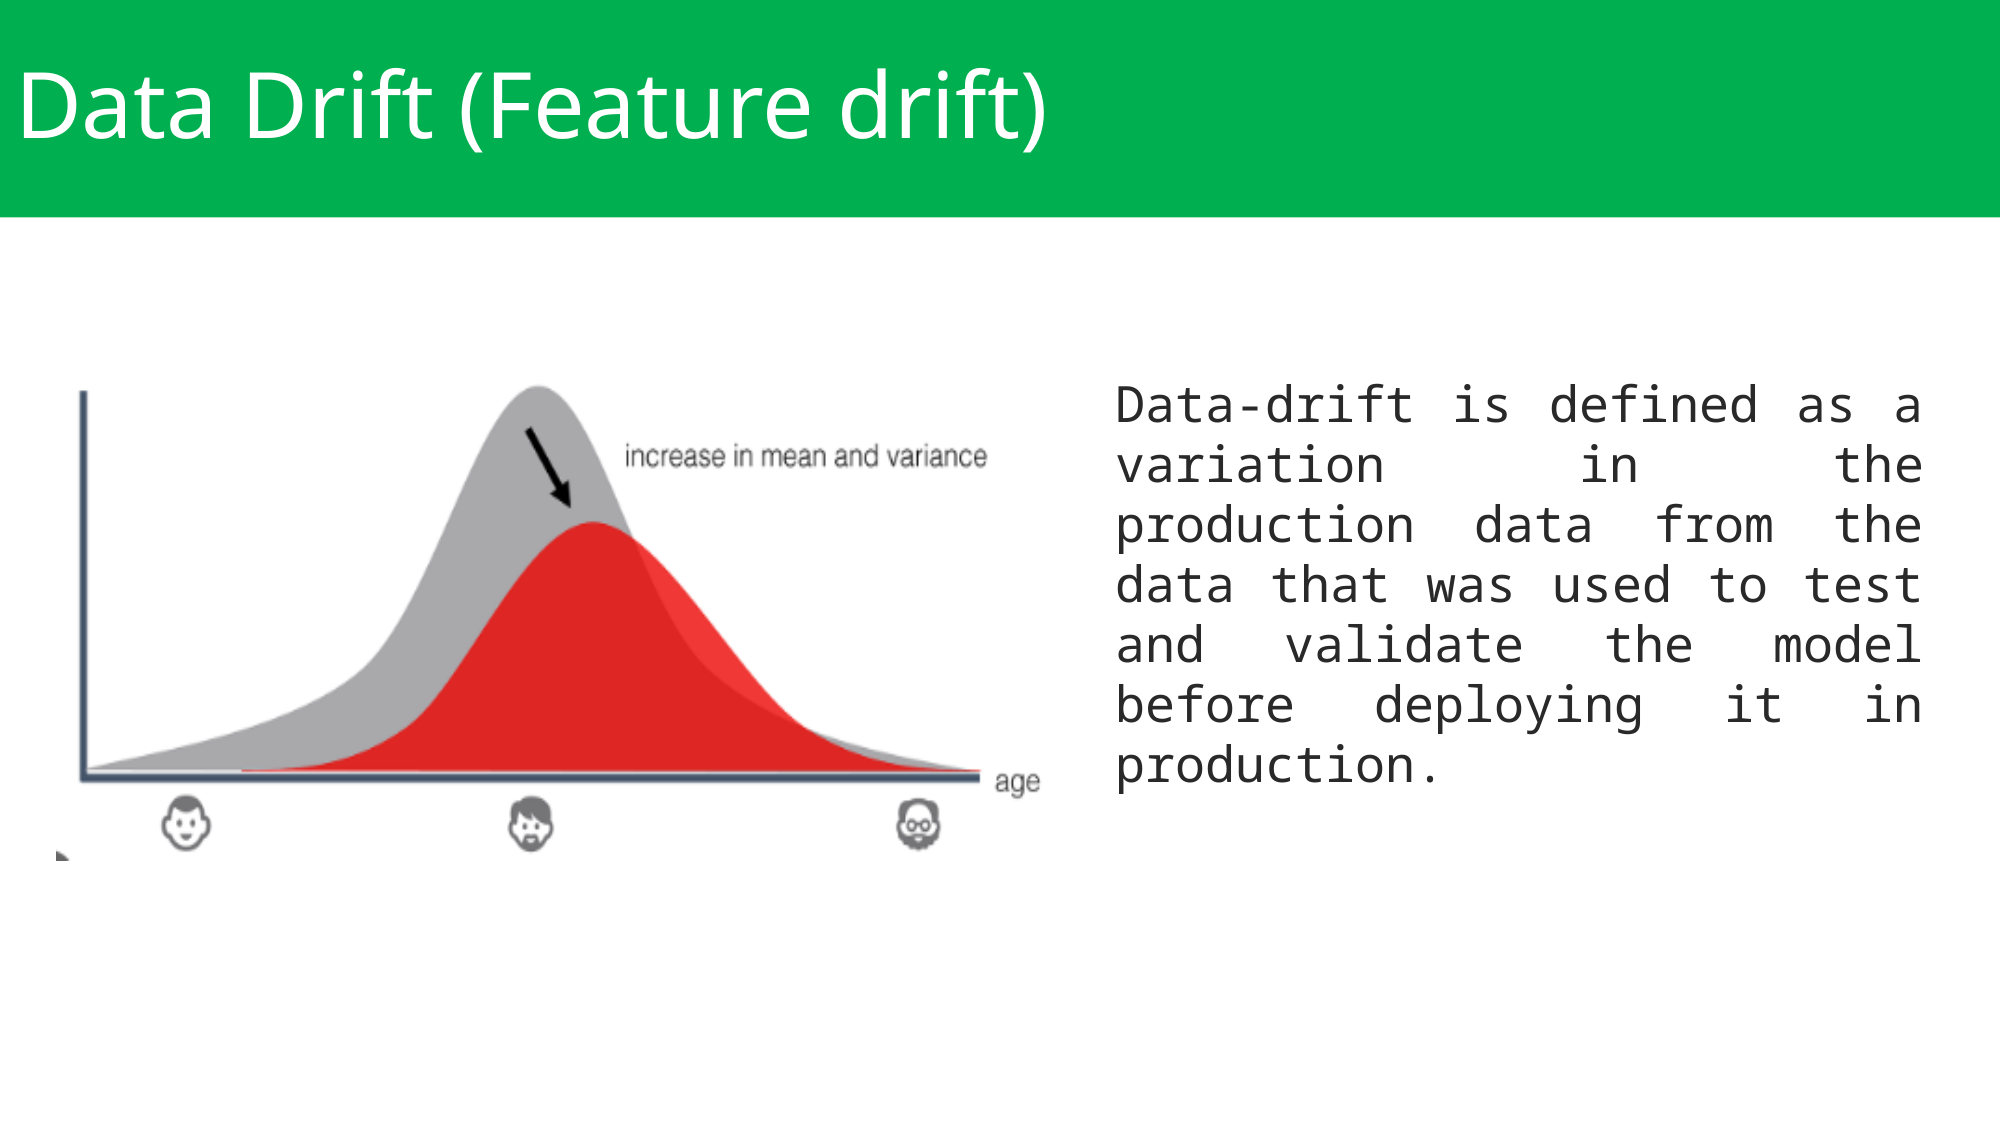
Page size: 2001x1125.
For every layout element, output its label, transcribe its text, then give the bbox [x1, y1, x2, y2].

title Data Drift (Feature drift) [0, 0, 2000, 218]
text_box Data-drift is defined as a variation in the production data from the data that was used to test and validate the model before deploying it in production. [1100, 365, 1939, 801]
picture [56, 296, 1064, 861]
